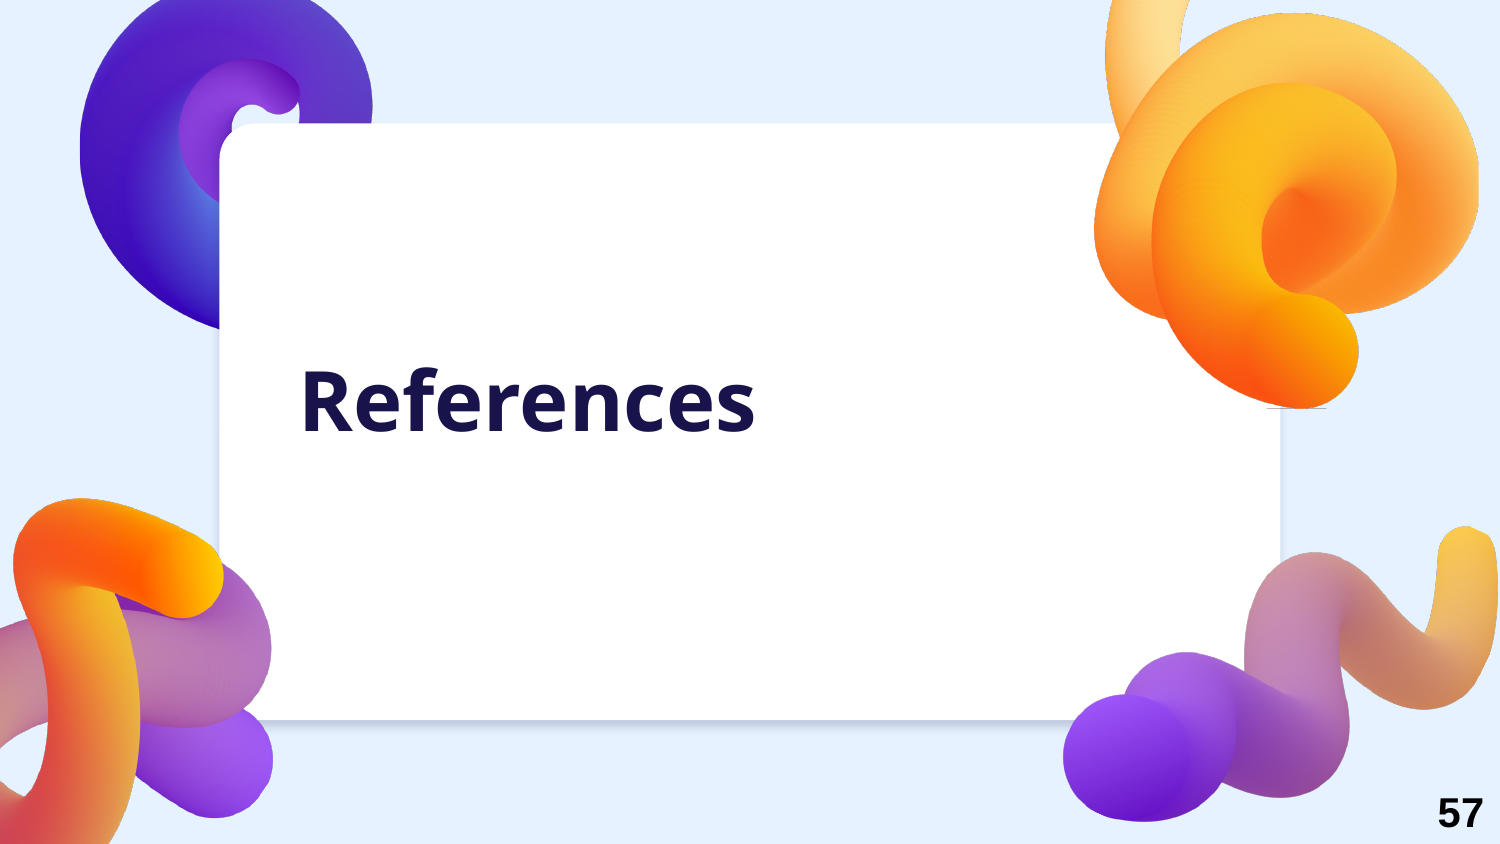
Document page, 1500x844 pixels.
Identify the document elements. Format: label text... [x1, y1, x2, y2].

picture [79, 0, 465, 338]
picture [1043, 0, 1500, 844]
title References [283, 333, 1042, 481]
picture [0, 453, 360, 844]
